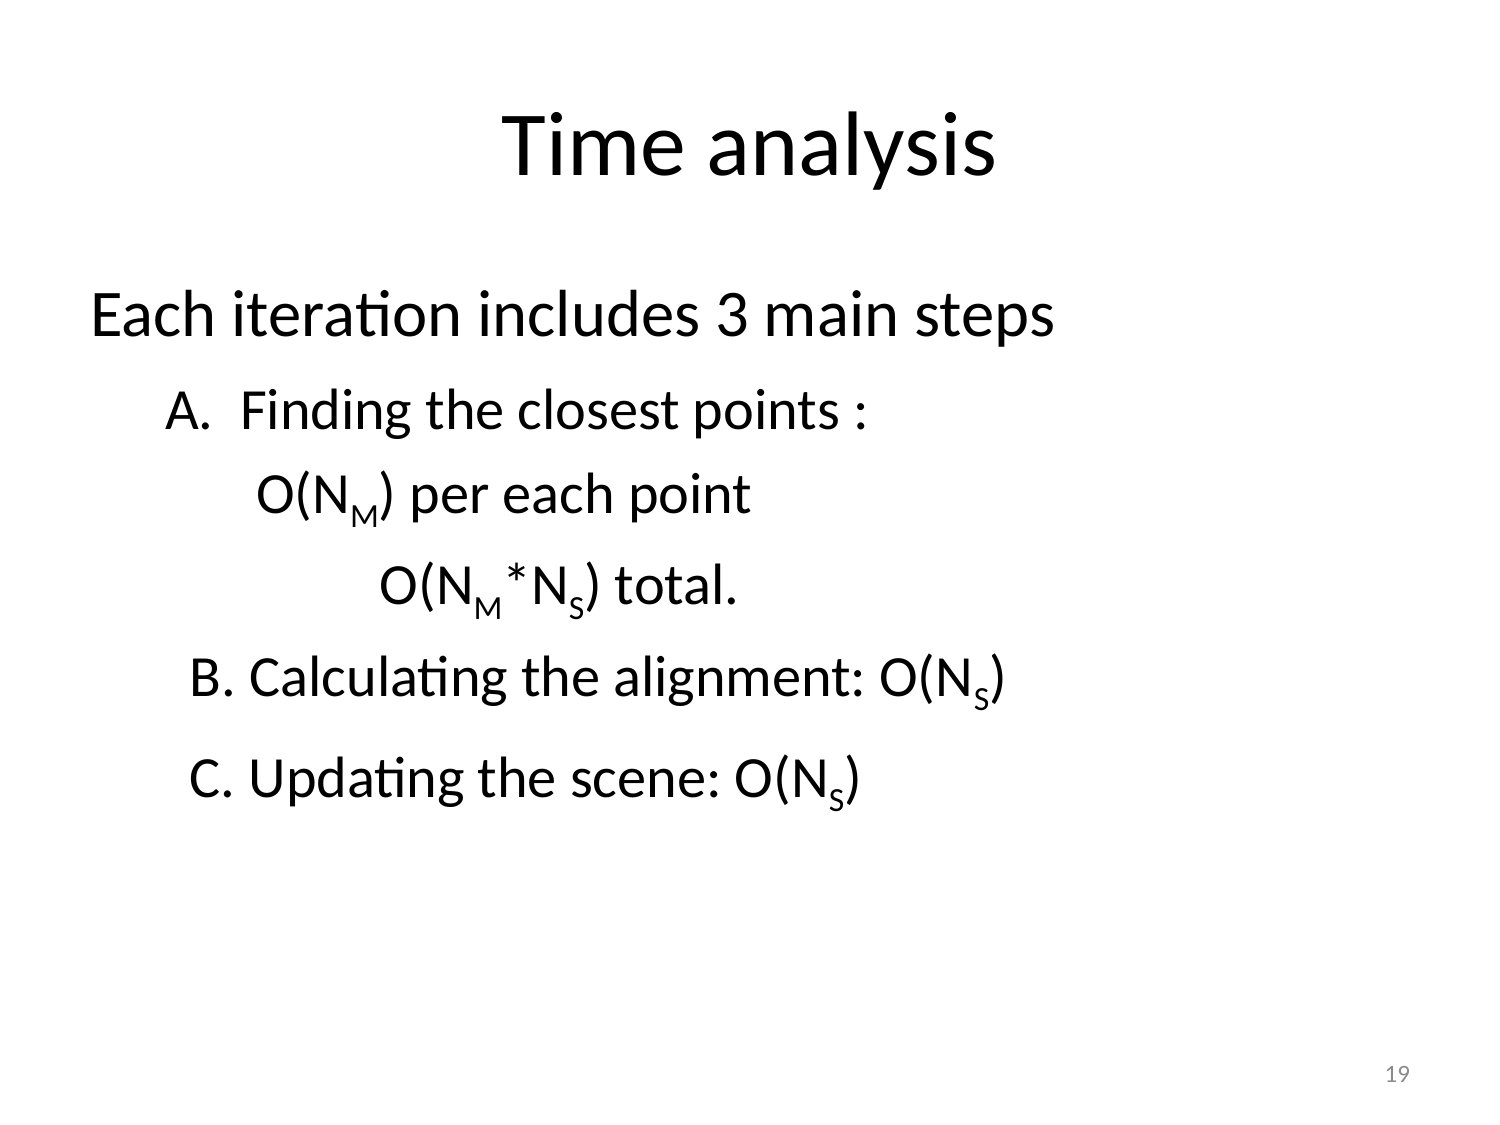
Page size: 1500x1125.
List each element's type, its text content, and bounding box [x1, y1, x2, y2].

slide_number 19 [1074, 1042, 1425, 1103]
title Time analysis [75, 45, 1425, 233]
list Each iteration includes 3 main steps A. Finding the closest points : O(NM) per each point O(NM*NS) total. B. Calculating the alignment: O(NS) C. Updating the scene: O(NS) [75, 262, 1425, 1005]
